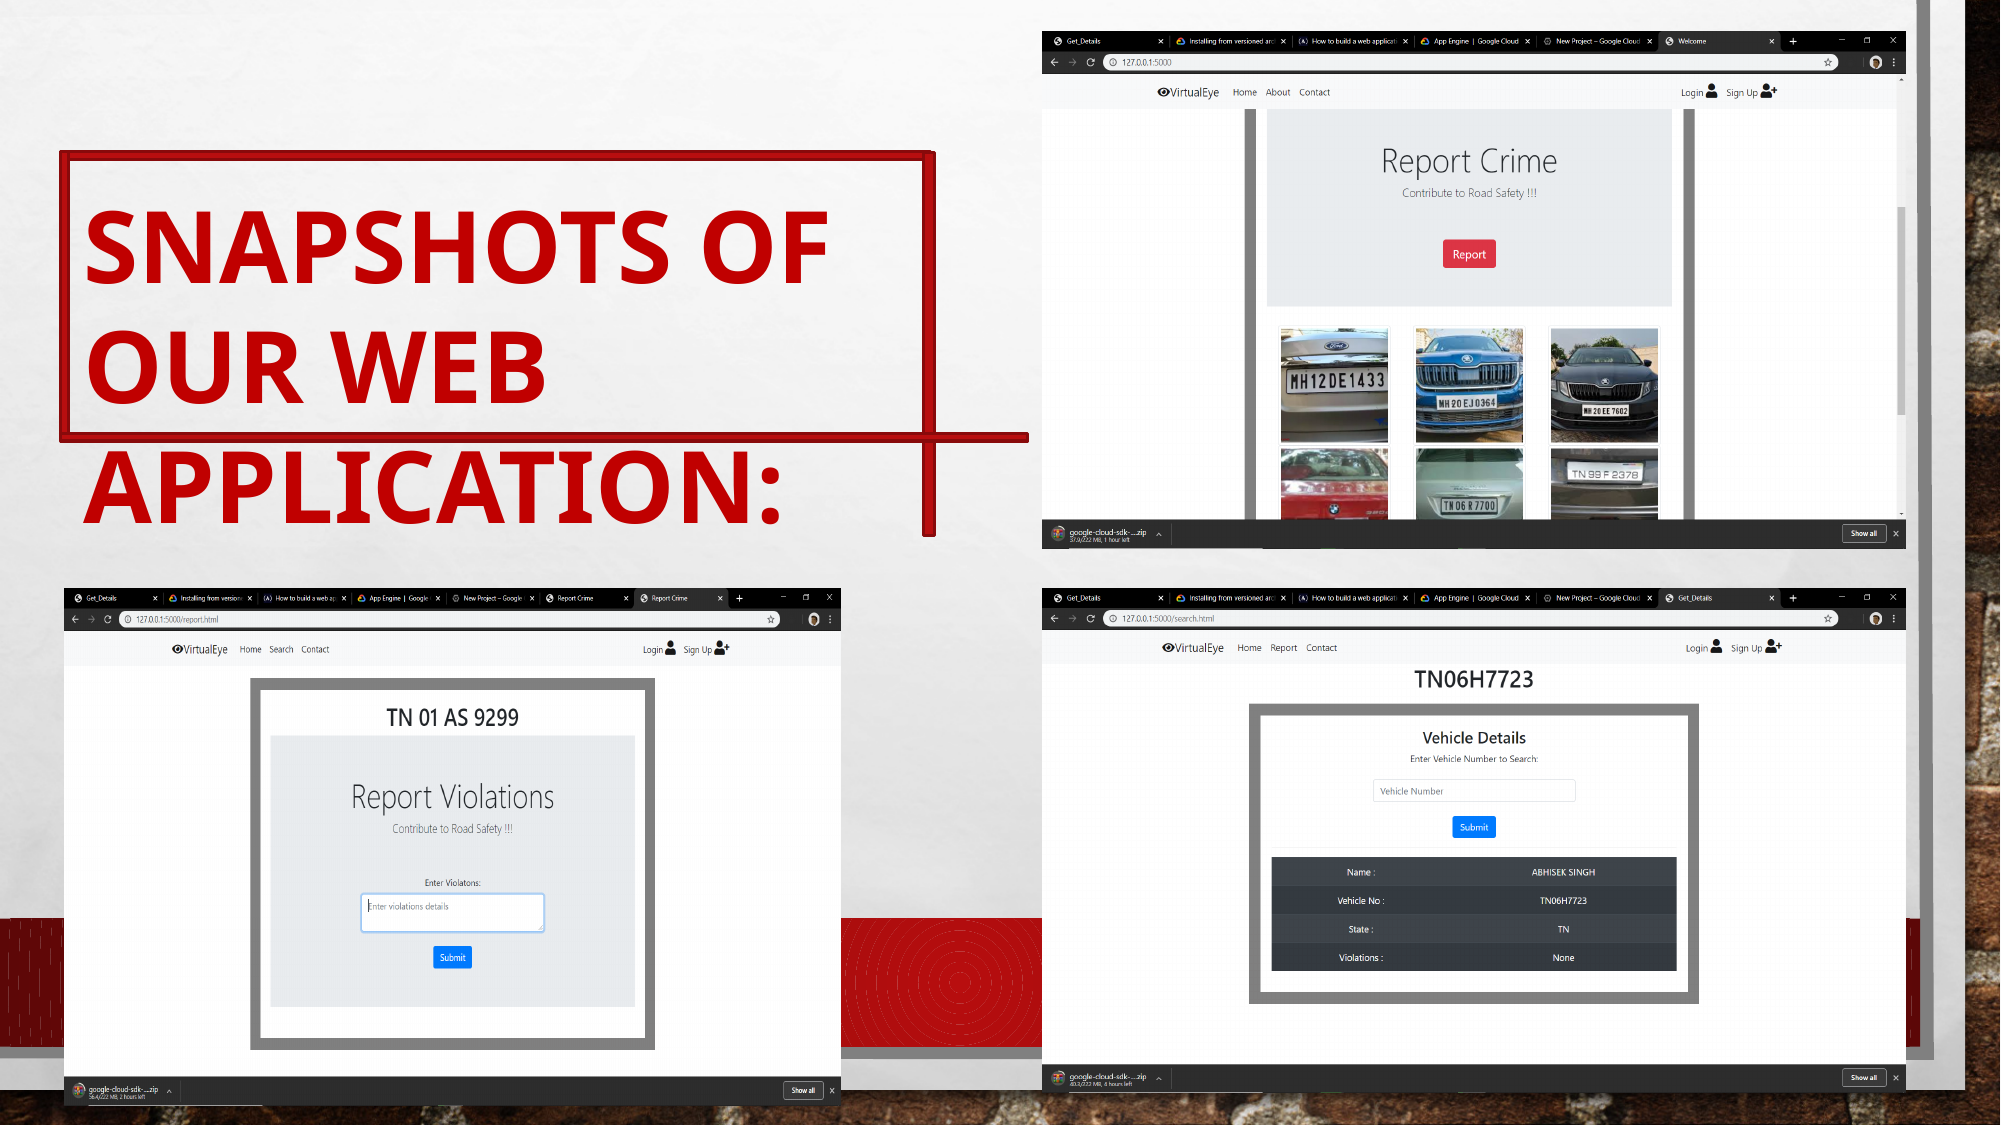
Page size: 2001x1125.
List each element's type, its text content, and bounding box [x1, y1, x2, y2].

text_box SNAPSHOTS OF OUR WEB APPLICATION: [70, 176, 922, 432]
text_box [59, 150, 70, 432]
picture [0, 0, 2000, 1125]
text_box [70, 150, 932, 161]
text_box [922, 151, 936, 432]
text_box [59, 432, 1029, 443]
text_box SNAPSHOTS OF OUR WEB APPLICATION: [68, 443, 931, 551]
text_box [922, 443, 936, 537]
picture [1042, 31, 1906, 549]
